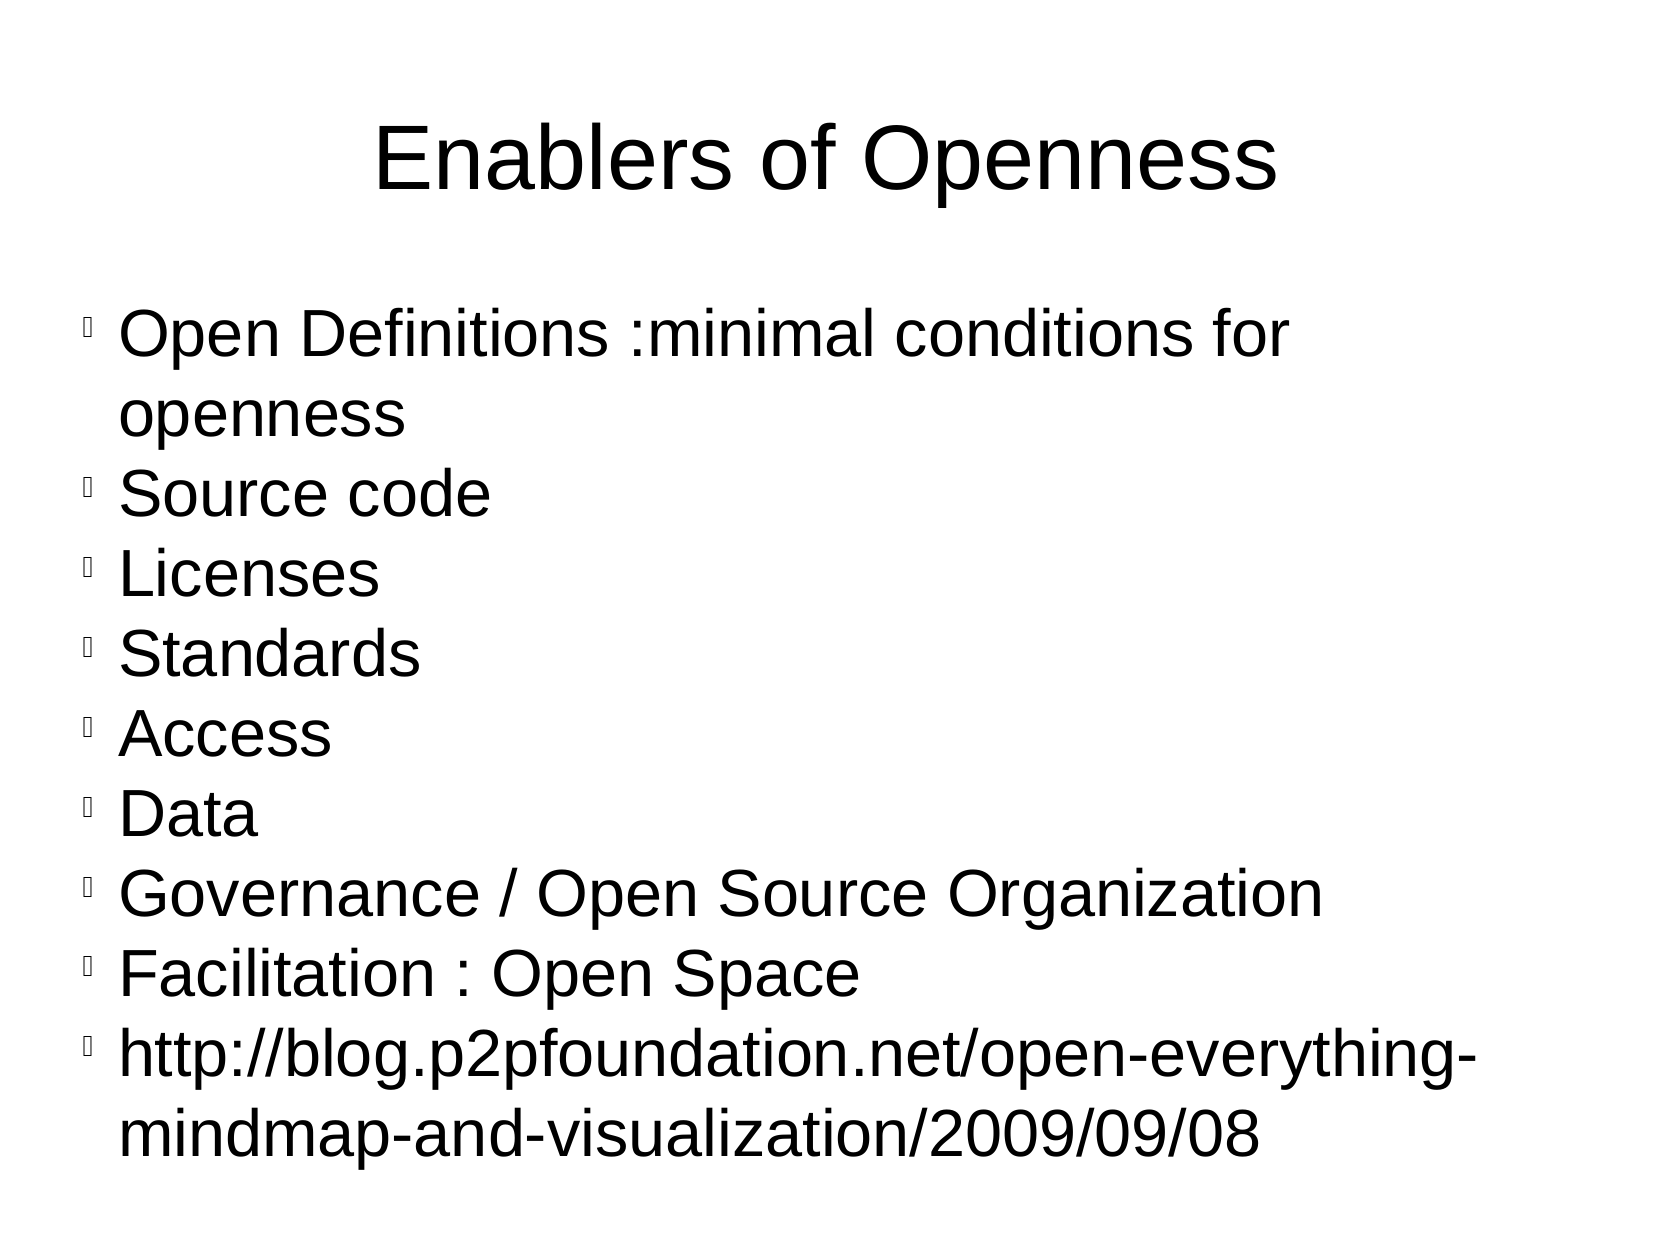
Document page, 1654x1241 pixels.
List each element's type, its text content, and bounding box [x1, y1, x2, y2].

text_box Enablers of Openness [82, 49, 1571, 257]
text_box Open Definitions :minimal conditions for openness Source code Licenses Standards Access Data Governance / Open Source Organization Facilitation : Open Space http://blog.p2pfoundation.net/open-everything-mindmap-and-visualization/2009/09/08 [82, 290, 1571, 1010]
